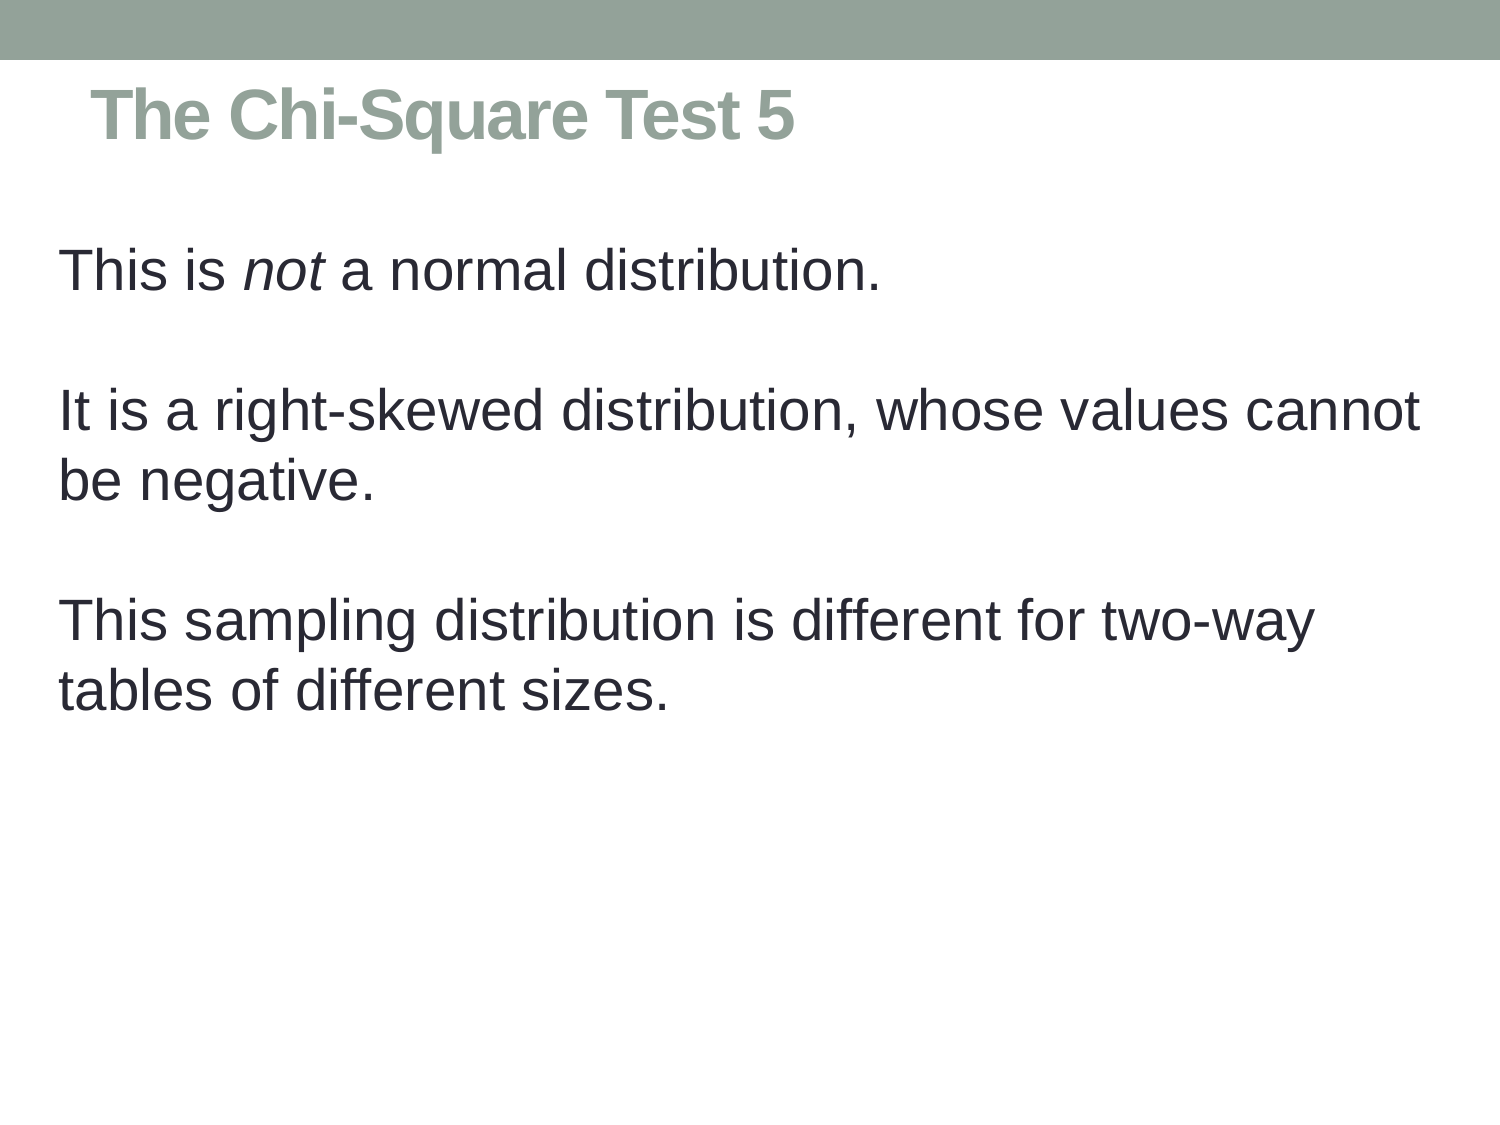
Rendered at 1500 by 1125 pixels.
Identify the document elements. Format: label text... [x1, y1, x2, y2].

text_box This is not a normal distribution. It is a right-skewed distribution, whose values cannot be negative. This sampling distribution is different for two-way tables of different sizes. [43, 224, 1457, 870]
title The Chi-Square Test 5 [75, 60, 1425, 224]
